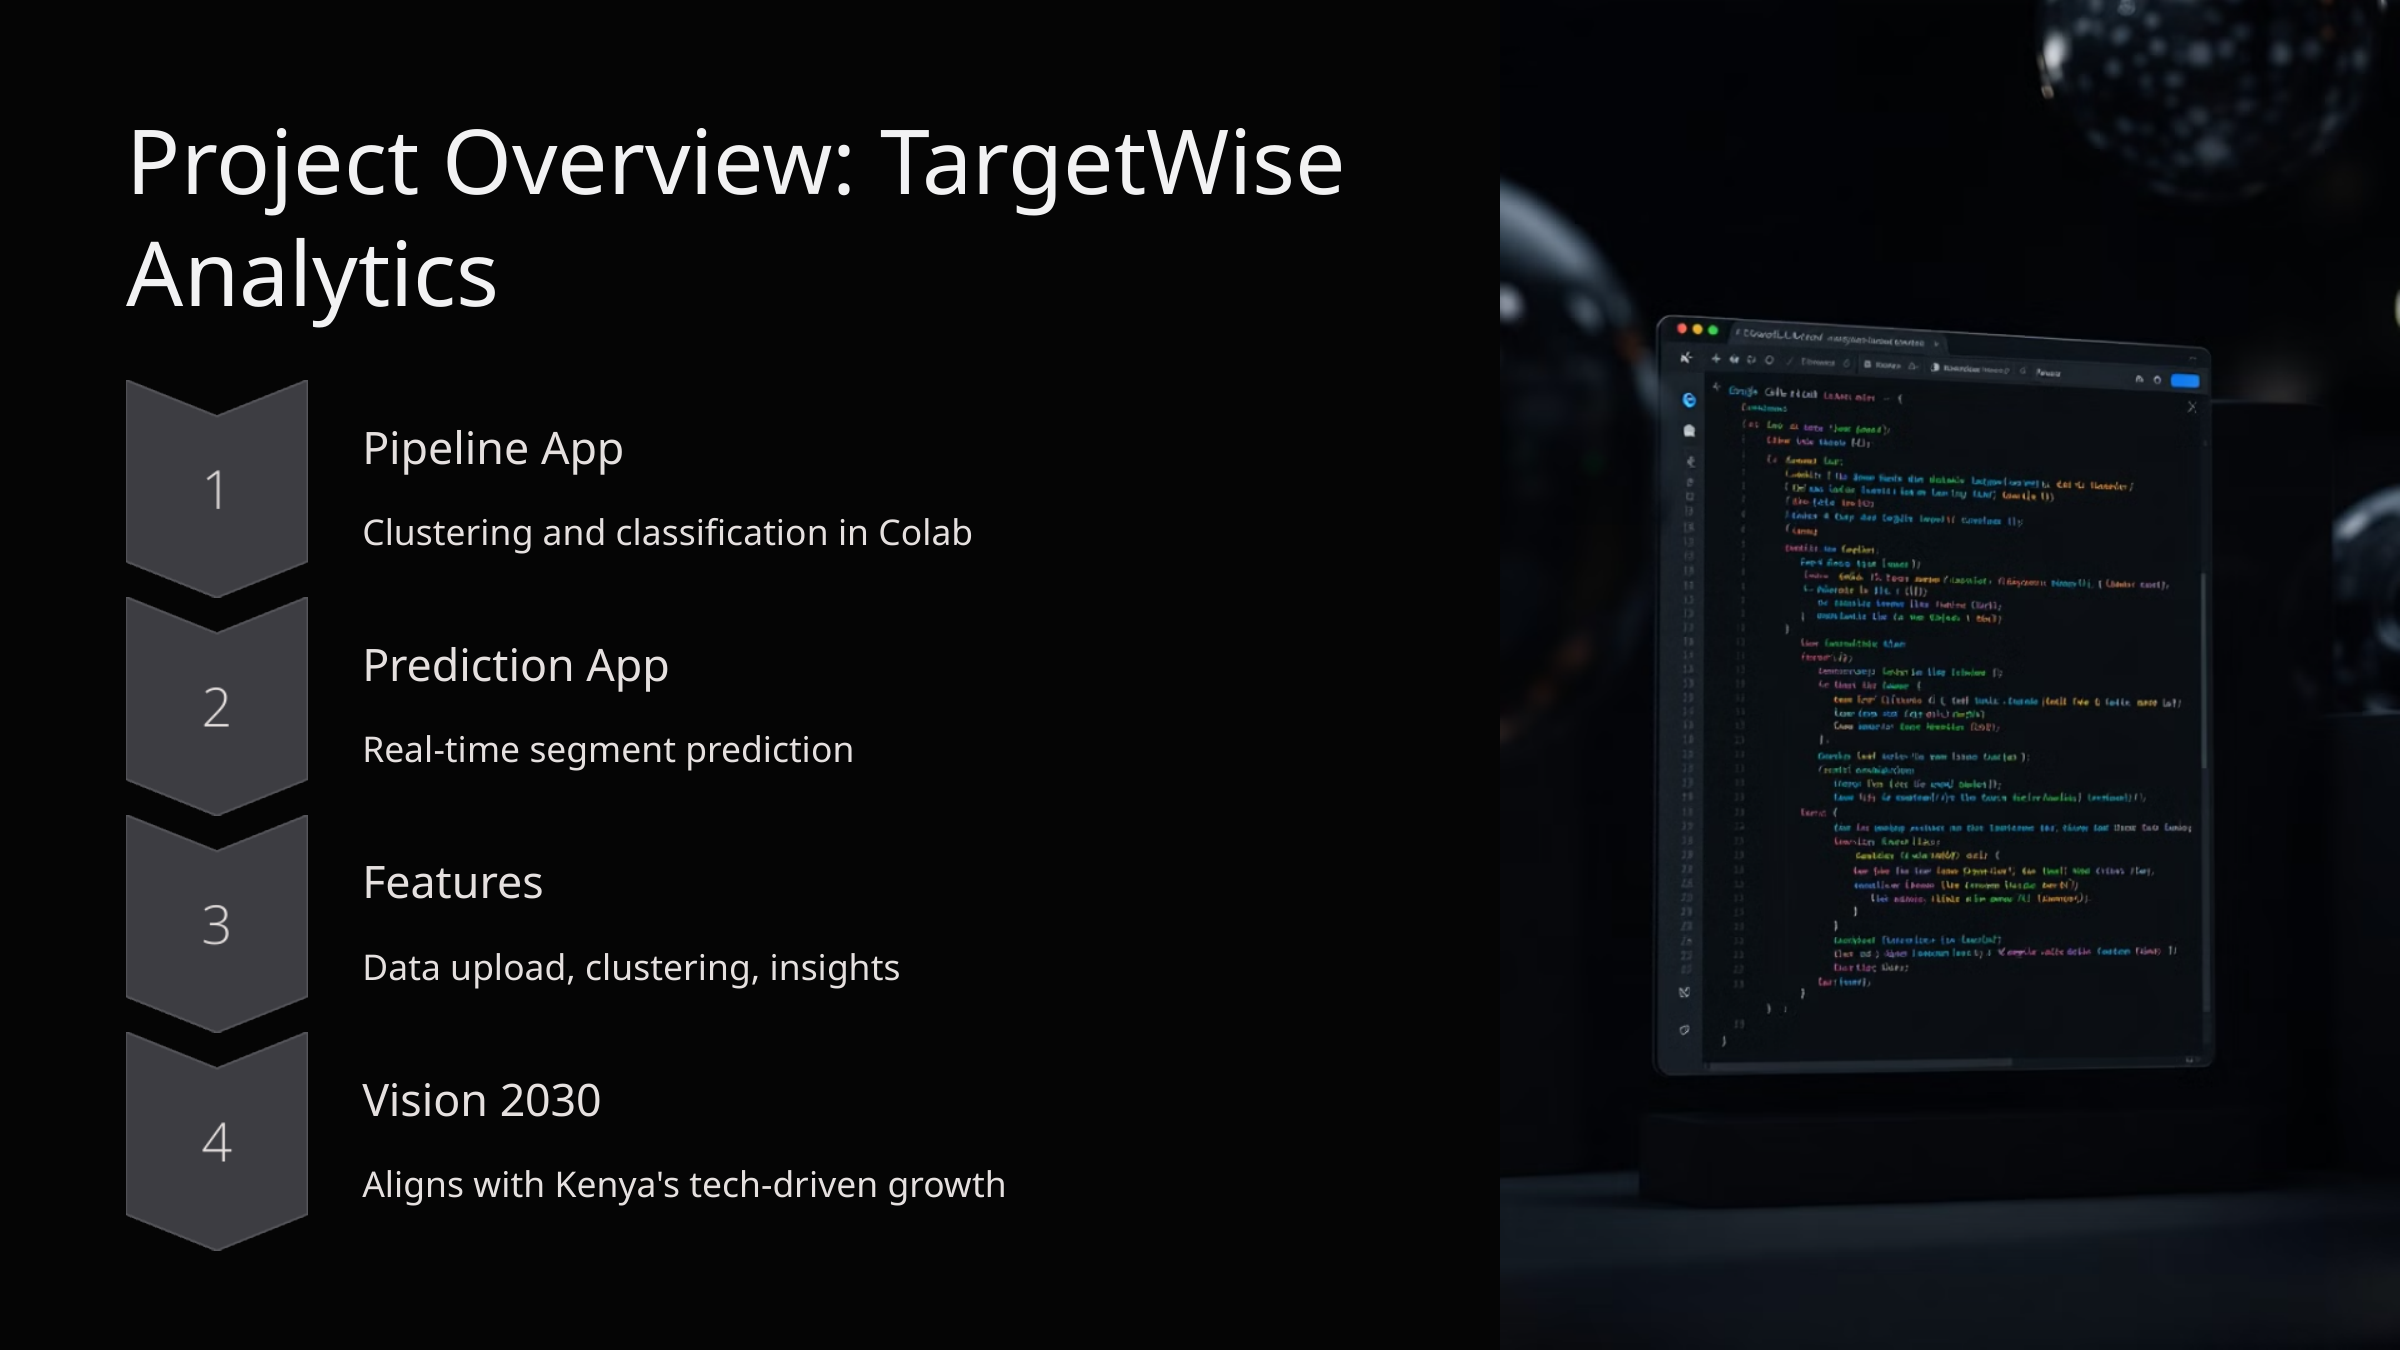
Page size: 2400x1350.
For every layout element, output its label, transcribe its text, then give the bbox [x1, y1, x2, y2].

text_box Real-time segment prediction [362, 712, 1374, 771]
picture [126, 380, 308, 1251]
text_box Project Overview: TargetWise Analytics [126, 99, 1374, 327]
text_box Prediction App [362, 634, 816, 691]
text_box Vision 2030 [362, 1068, 816, 1126]
picture [1499, 0, 2400, 1350]
text_box Clustering and classification in Colab [362, 495, 1374, 554]
text_box Data upload, clustering, insights [362, 929, 1374, 988]
text_box Features [362, 851, 816, 909]
text_box Aligns with Kenya's tech-driven growth [362, 1147, 1374, 1206]
text_box Pipeline App [362, 416, 816, 474]
